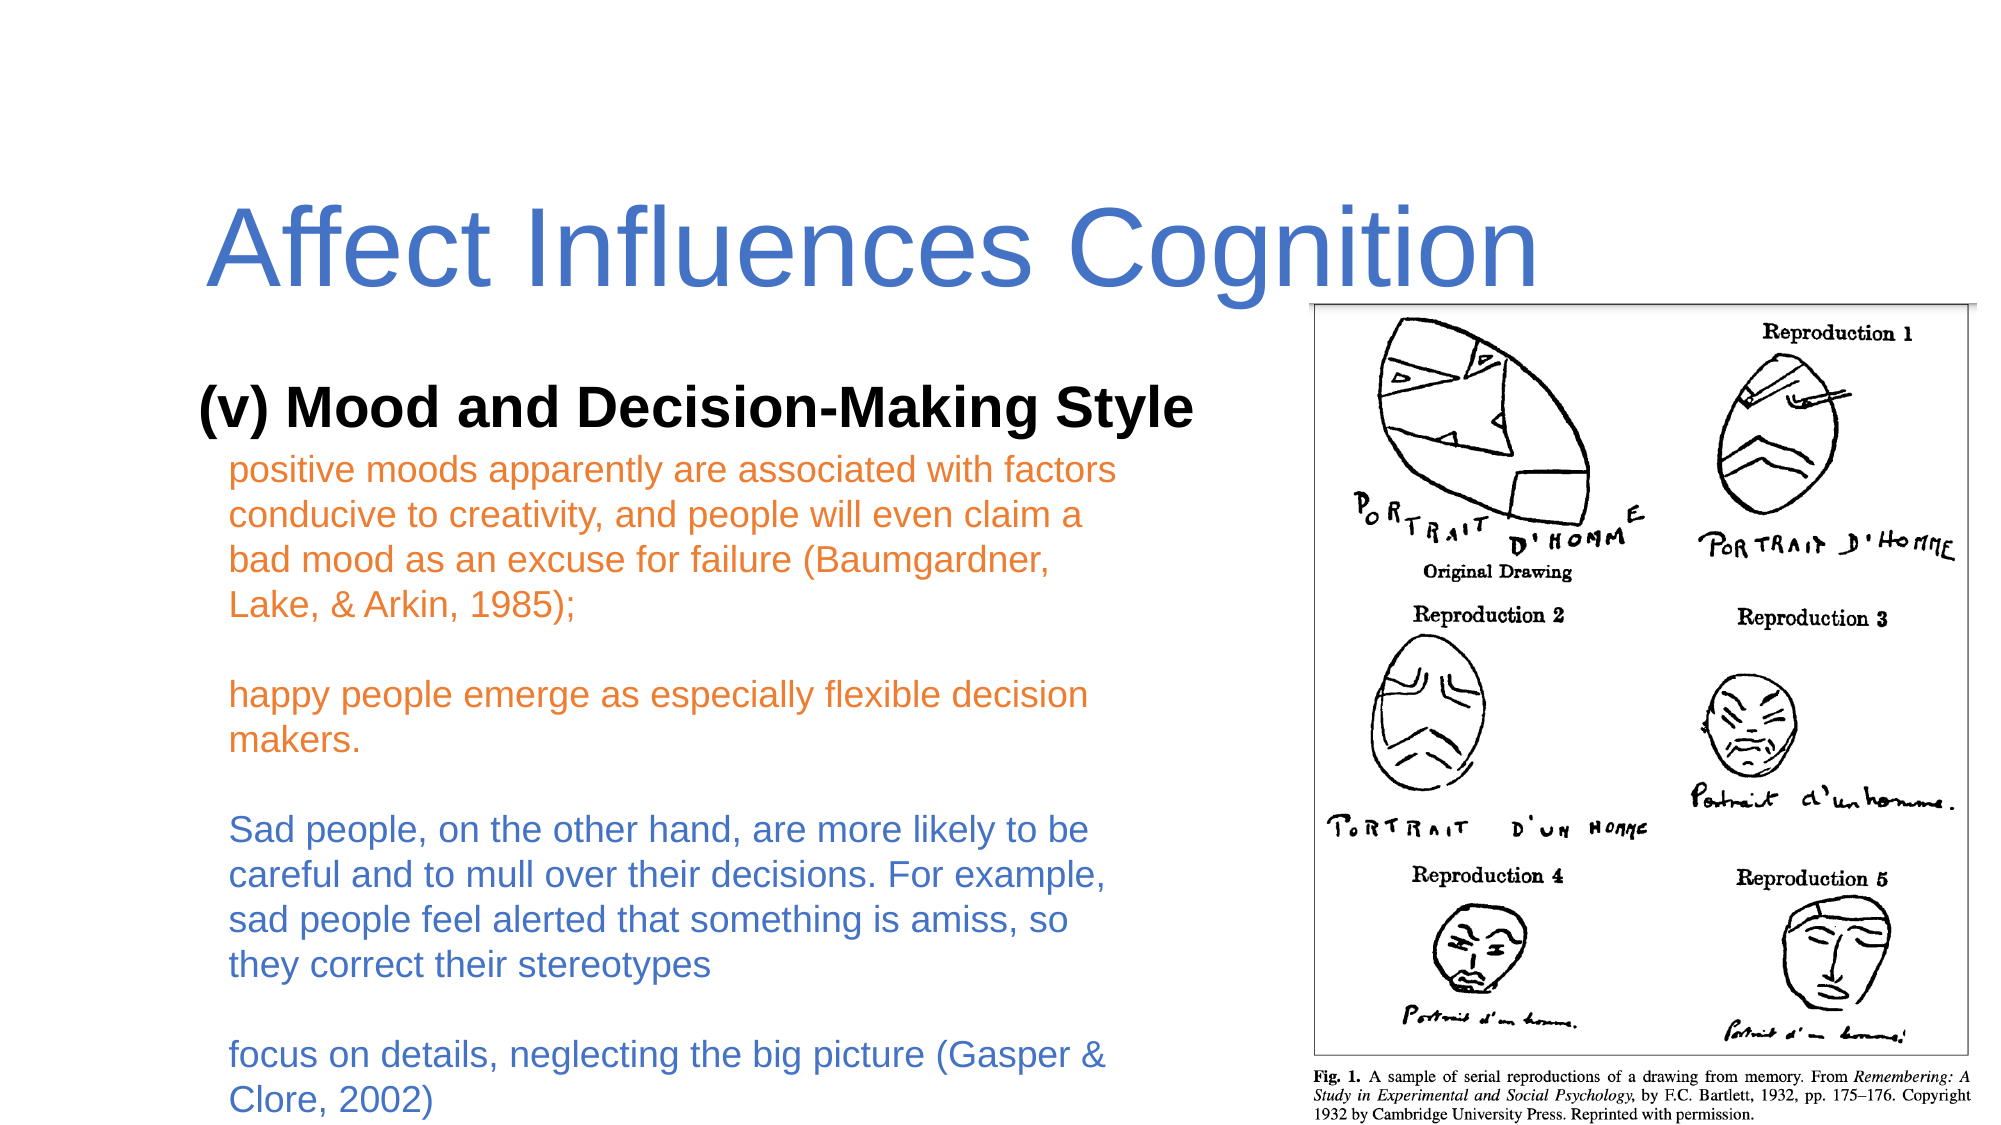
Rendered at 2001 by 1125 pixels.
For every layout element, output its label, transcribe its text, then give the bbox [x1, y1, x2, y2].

picture [1309, 303, 1977, 1125]
text_box positive moods apparently are associated with factors conducive to creativity, and people will even claim a bad mood as an excuse for failure (Baumgardner, Lake, & Arkin, 1985); happy people emerge as especially flexible decision makers. Sad people, on the other hand, are more likely to be careful and to mull over their decisions. For example, sad people feel alerted that something is amiss, so they correct their stereotypes focus on details, neglecting the big picture (Gasper & Clore, 2002) [213, 437, 1149, 1125]
text_box Affect Influences Cognition [191, 161, 1875, 319]
text_box (v) Mood and Decision-Making Style [183, 361, 1228, 657]
